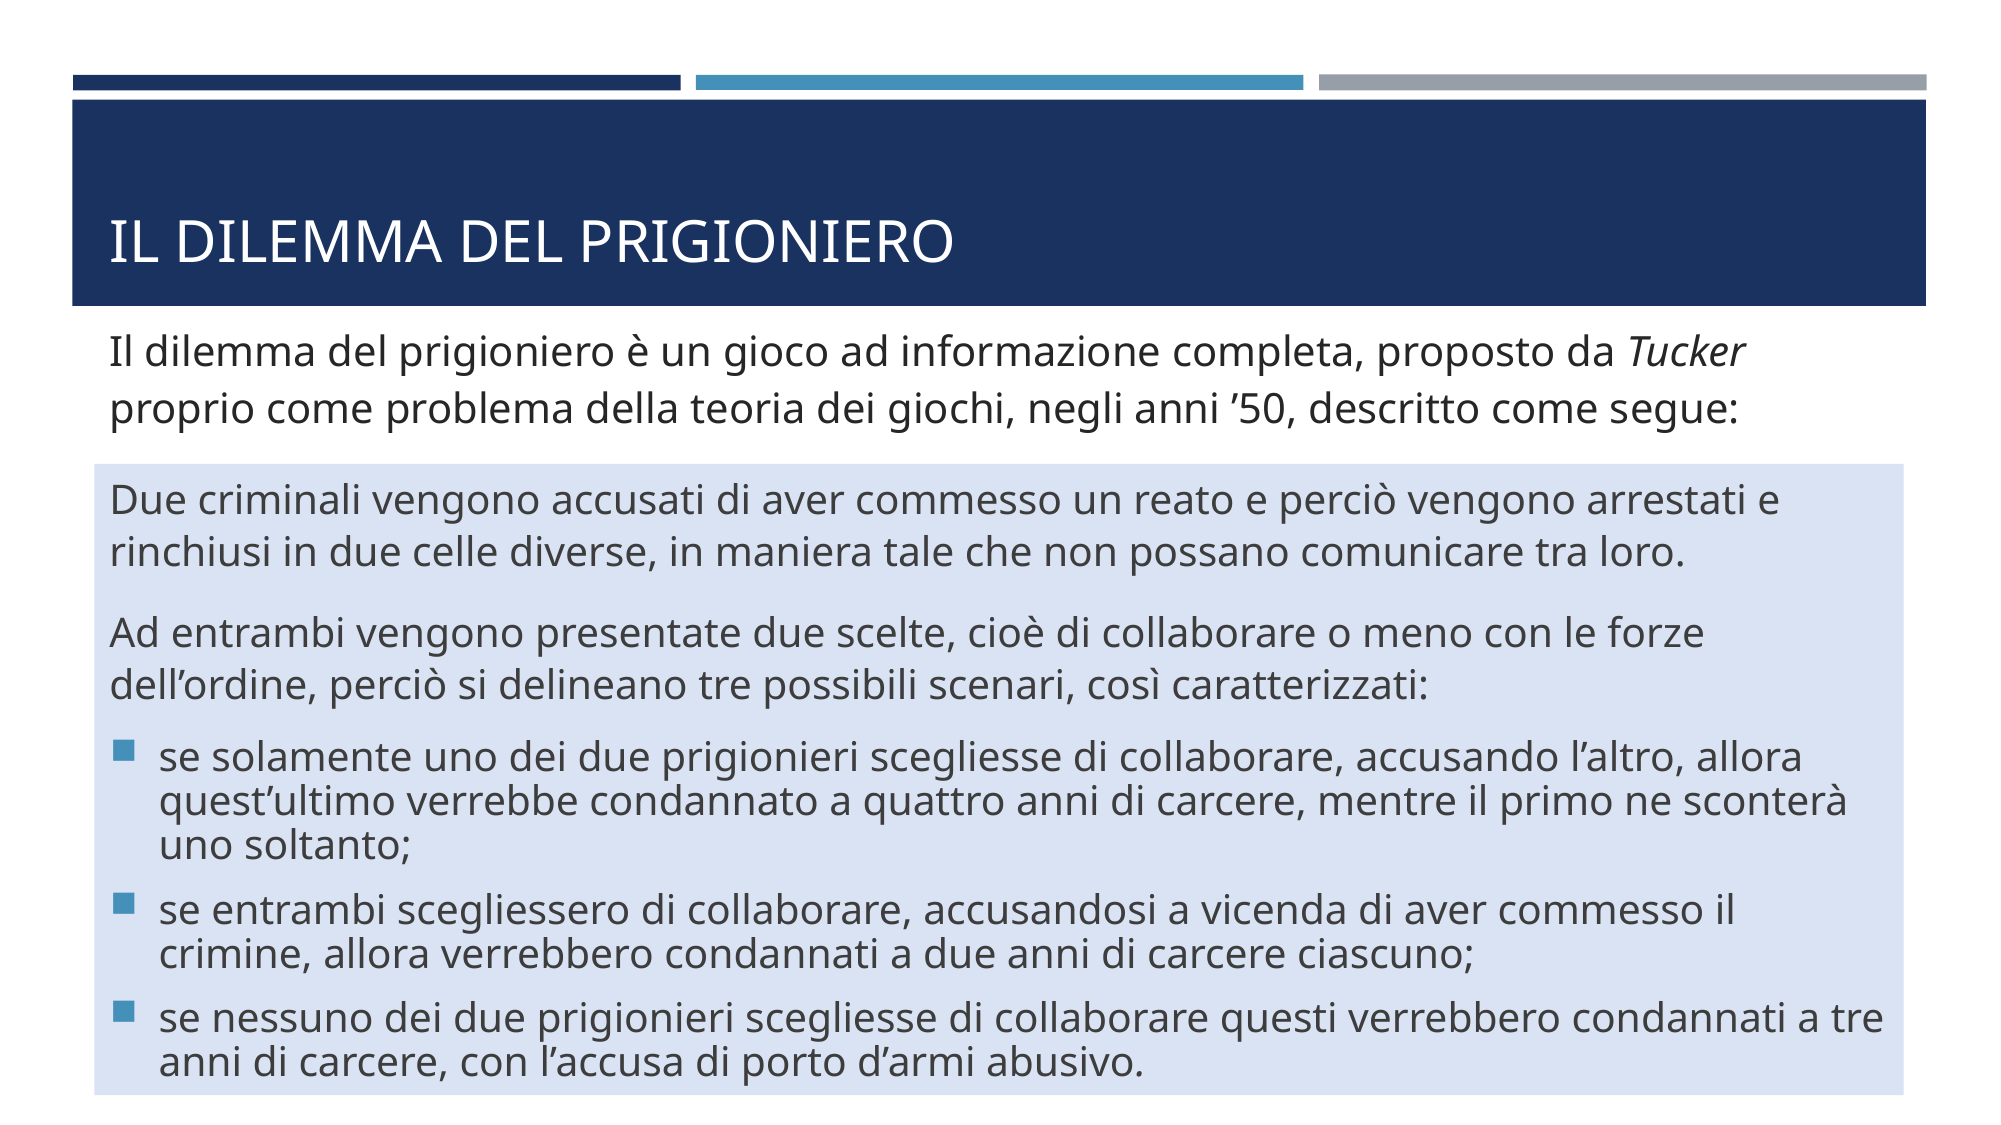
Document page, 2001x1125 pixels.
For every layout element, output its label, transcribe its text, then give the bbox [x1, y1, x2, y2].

text_box Il dilemma del prigioniero è un gioco ad informazione completa, proposto da Tucker proprio come problema della teoria dei giochi, negli anni ’50, descritto come segue: [94, 309, 1904, 440]
title Il dilemma del prigioniero [94, 119, 1904, 282]
text_box Due criminali vengono accusati di aver commesso un reato e perciò vengono arrestati e rinchiusi in due celle diverse, in maniera tale che non possano comunicare tra loro. Ad entrambi vengono presentate due scelte, cioè di collaborare o meno con le forze dell’ordine, perciò si delineano tre possibili scenari, così caratterizzati: se solamente uno dei due prigionieri scegliesse di collaborare, accusando l’altro, allora quest’ultimo verrebbe condannato a quattro anni di carcere, mentre il primo ne sconterà uno soltanto; se entrambi scegliessero di collaborare, accusandosi a vicenda di aver commesso il crimine, allora verrebbero condannati a due anni di carcere ciascuno; se nessuno dei due prigionieri scegliesse di collaborare questi verrebbero condannati a tre anni di carcere, con l’accusa di porto d’armi abusivo. [94, 463, 1904, 1096]
